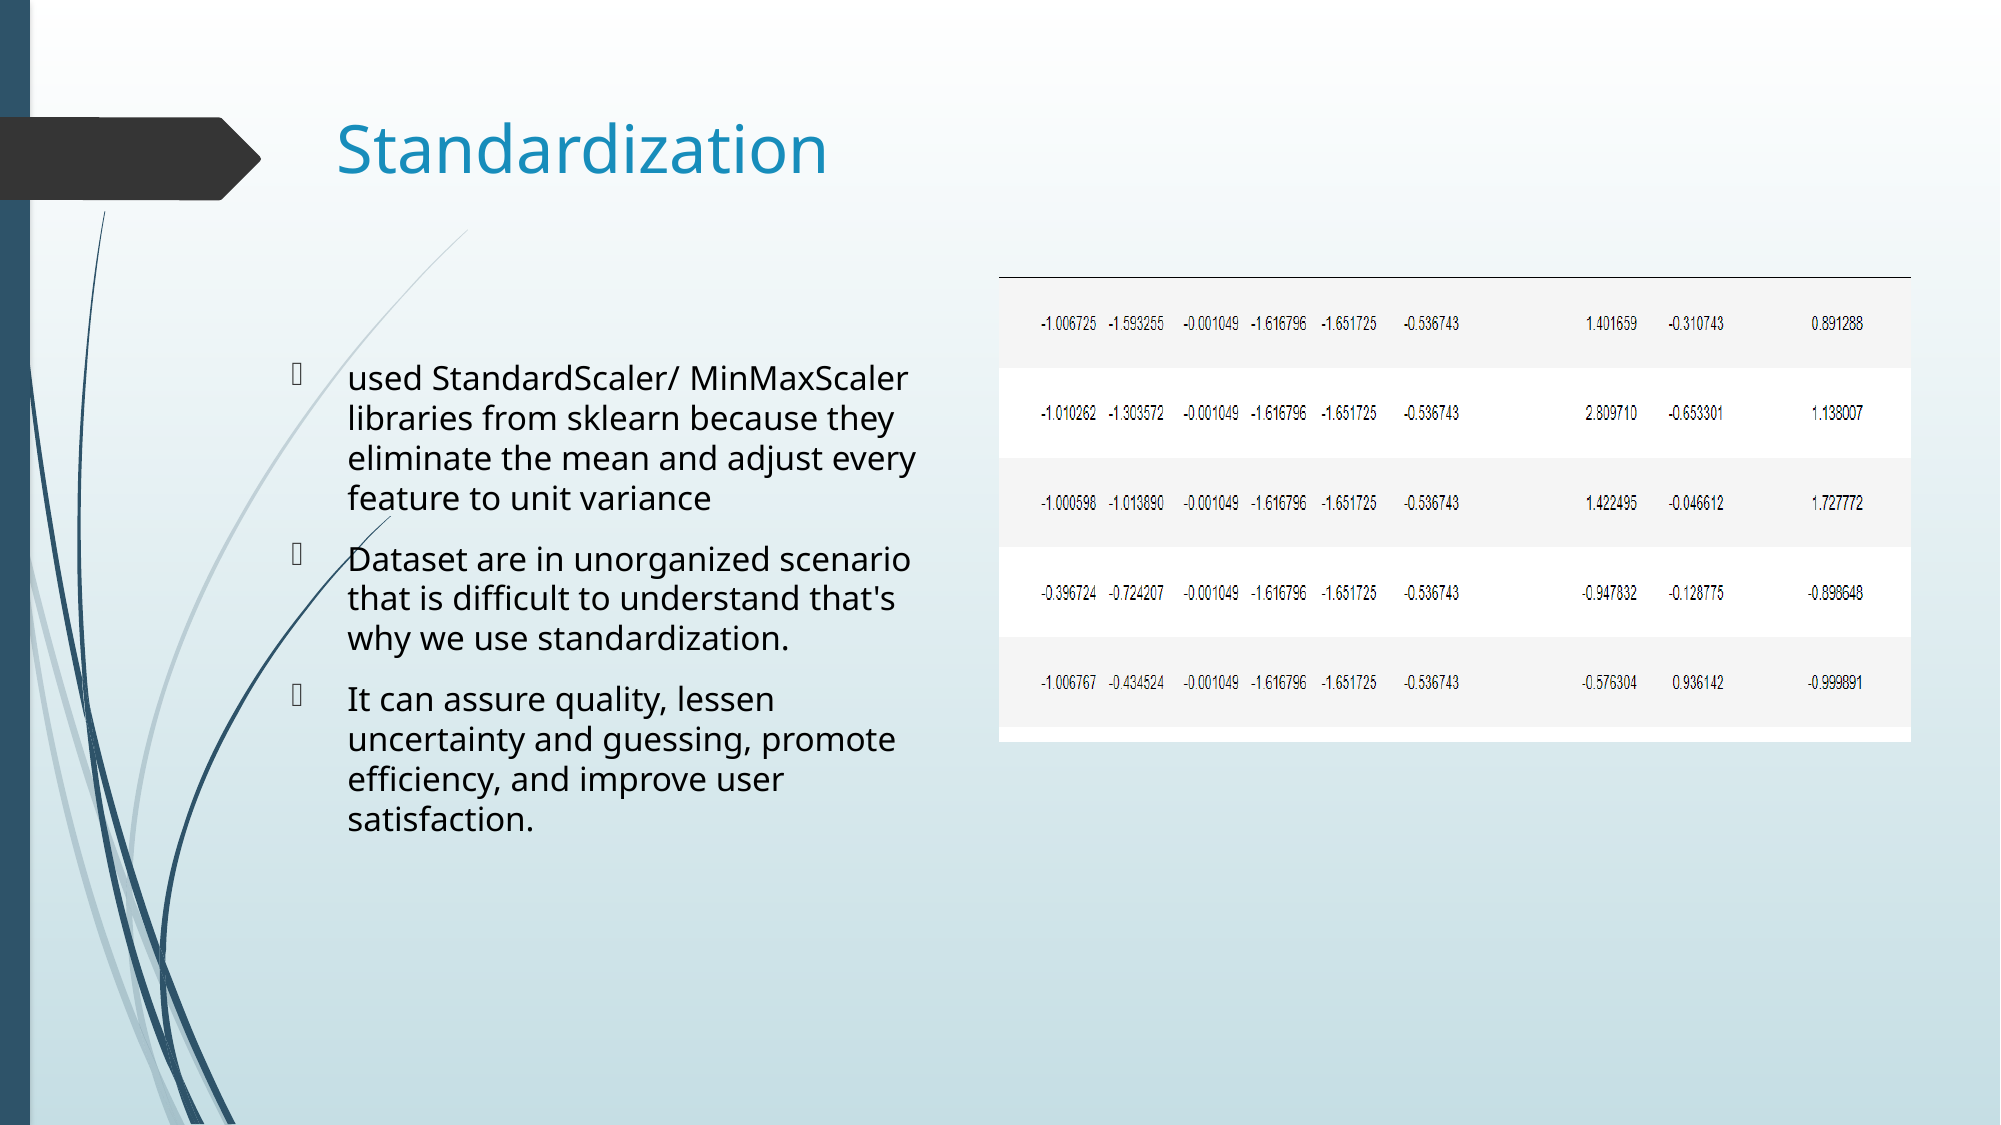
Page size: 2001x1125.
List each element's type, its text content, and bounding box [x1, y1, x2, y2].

list used StandardScaler/ MinMaxScaler libraries from sklearn because they eliminate the mean and adjust every feature to unit variance Dataset are in unorganized scenario that is difficult to understand that's why we use standardization. It can assure quality, lessen uncertainty and guessing, promote efficiency, and improve user satisfaction. [276, 350, 956, 970]
picture [999, 276, 1912, 743]
title Standardization [321, 99, 1000, 310]
